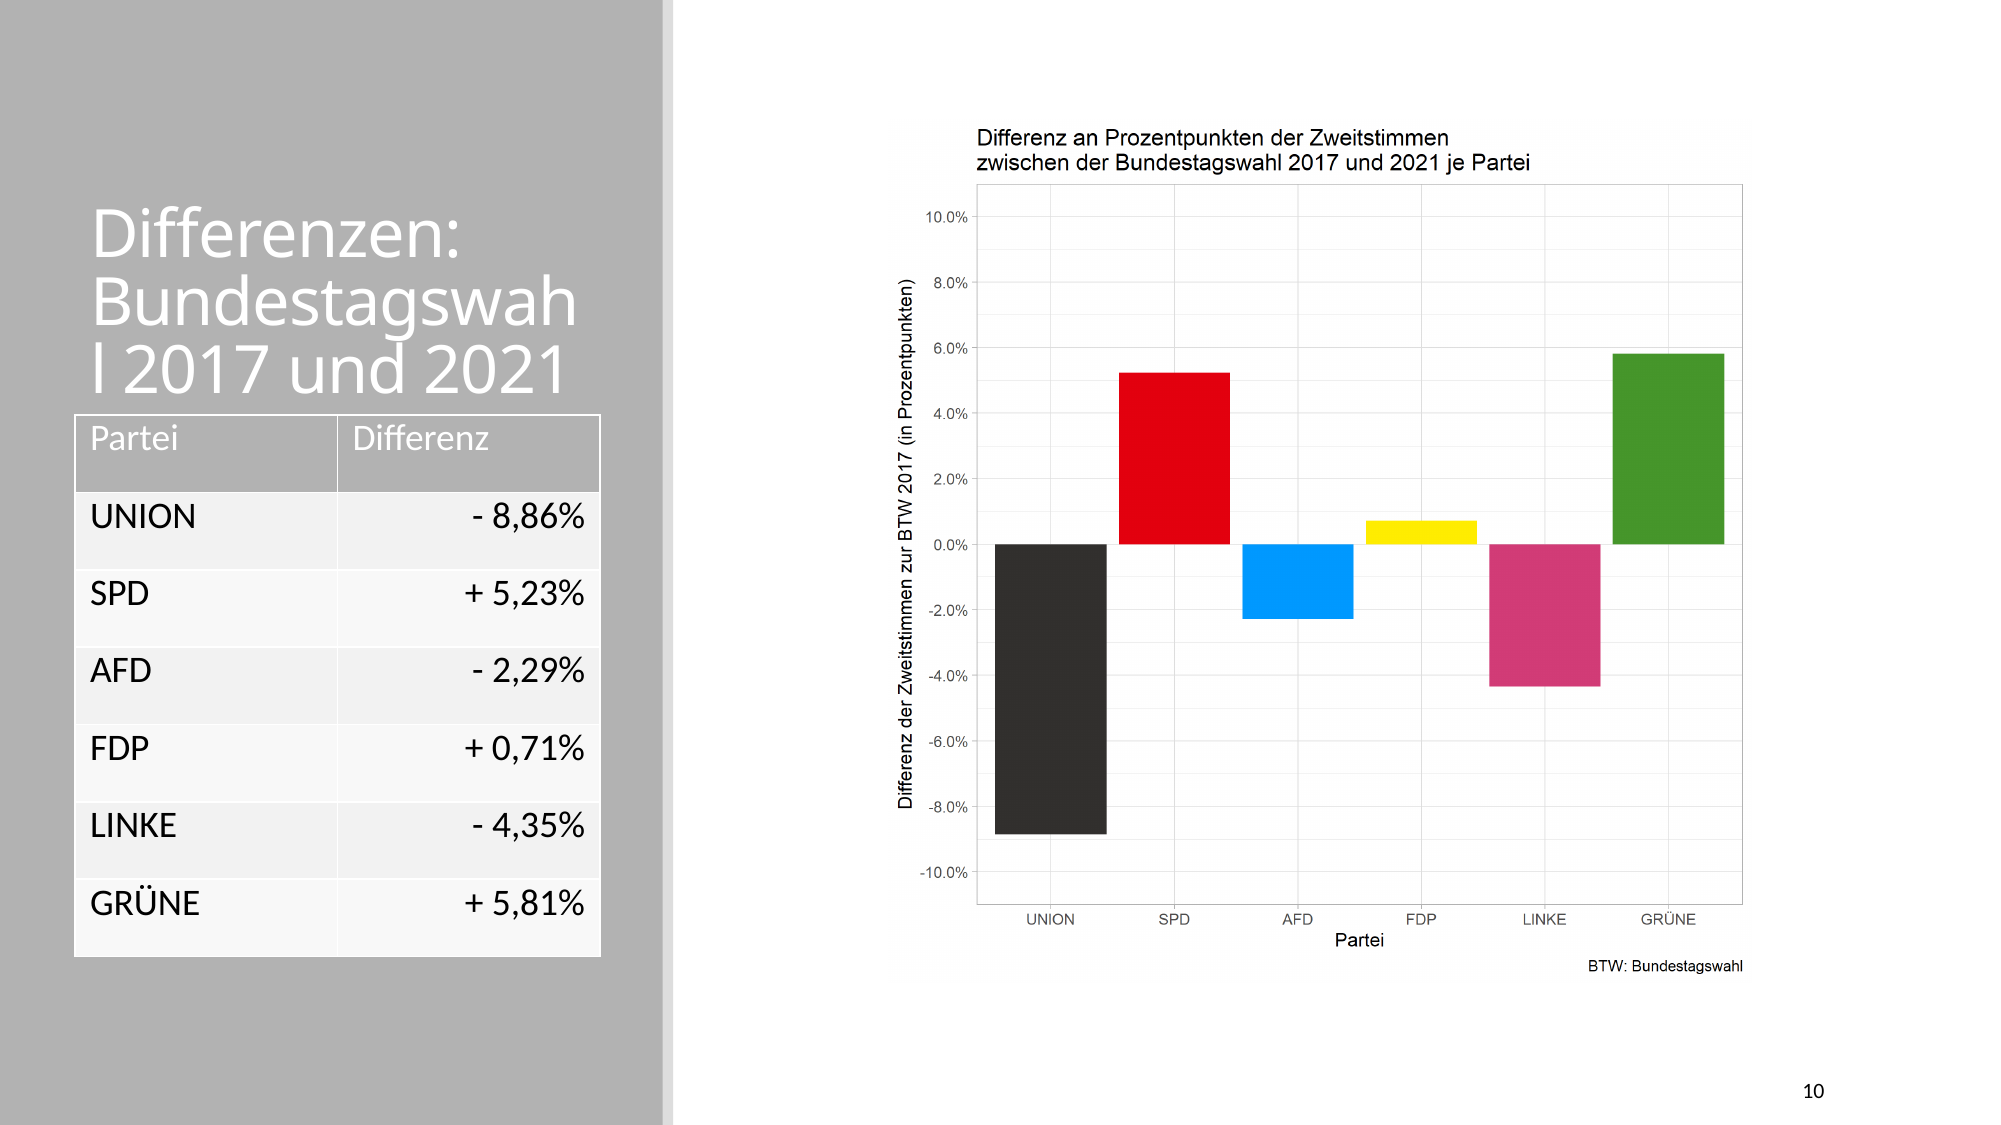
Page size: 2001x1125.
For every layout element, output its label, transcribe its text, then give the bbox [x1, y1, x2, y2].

slide_number 10 [1624, 1059, 1840, 1120]
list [888, 119, 1752, 984]
table_cell UNION [76, 493, 337, 569]
table_cell + 5,81% [338, 880, 599, 956]
table_cell + 5,23% [338, 571, 599, 646]
table_cell GRÜNE [76, 880, 337, 956]
table_cell - 2,29% [338, 648, 599, 724]
table_cell - 8,86% [338, 493, 599, 569]
table_header Partei [76, 416, 337, 492]
table_cell SPD [76, 571, 337, 646]
table_cell FDP [76, 725, 337, 801]
table_cell LINKE [76, 803, 337, 878]
title Differenzen: Bundestagswahl 2017 und 2021 [75, 97, 600, 414]
table_cell AFD [76, 648, 337, 724]
table_cell + 0,71% [338, 725, 599, 801]
table_cell - 4,35% [338, 803, 599, 878]
table_header Differenz [338, 416, 599, 492]
